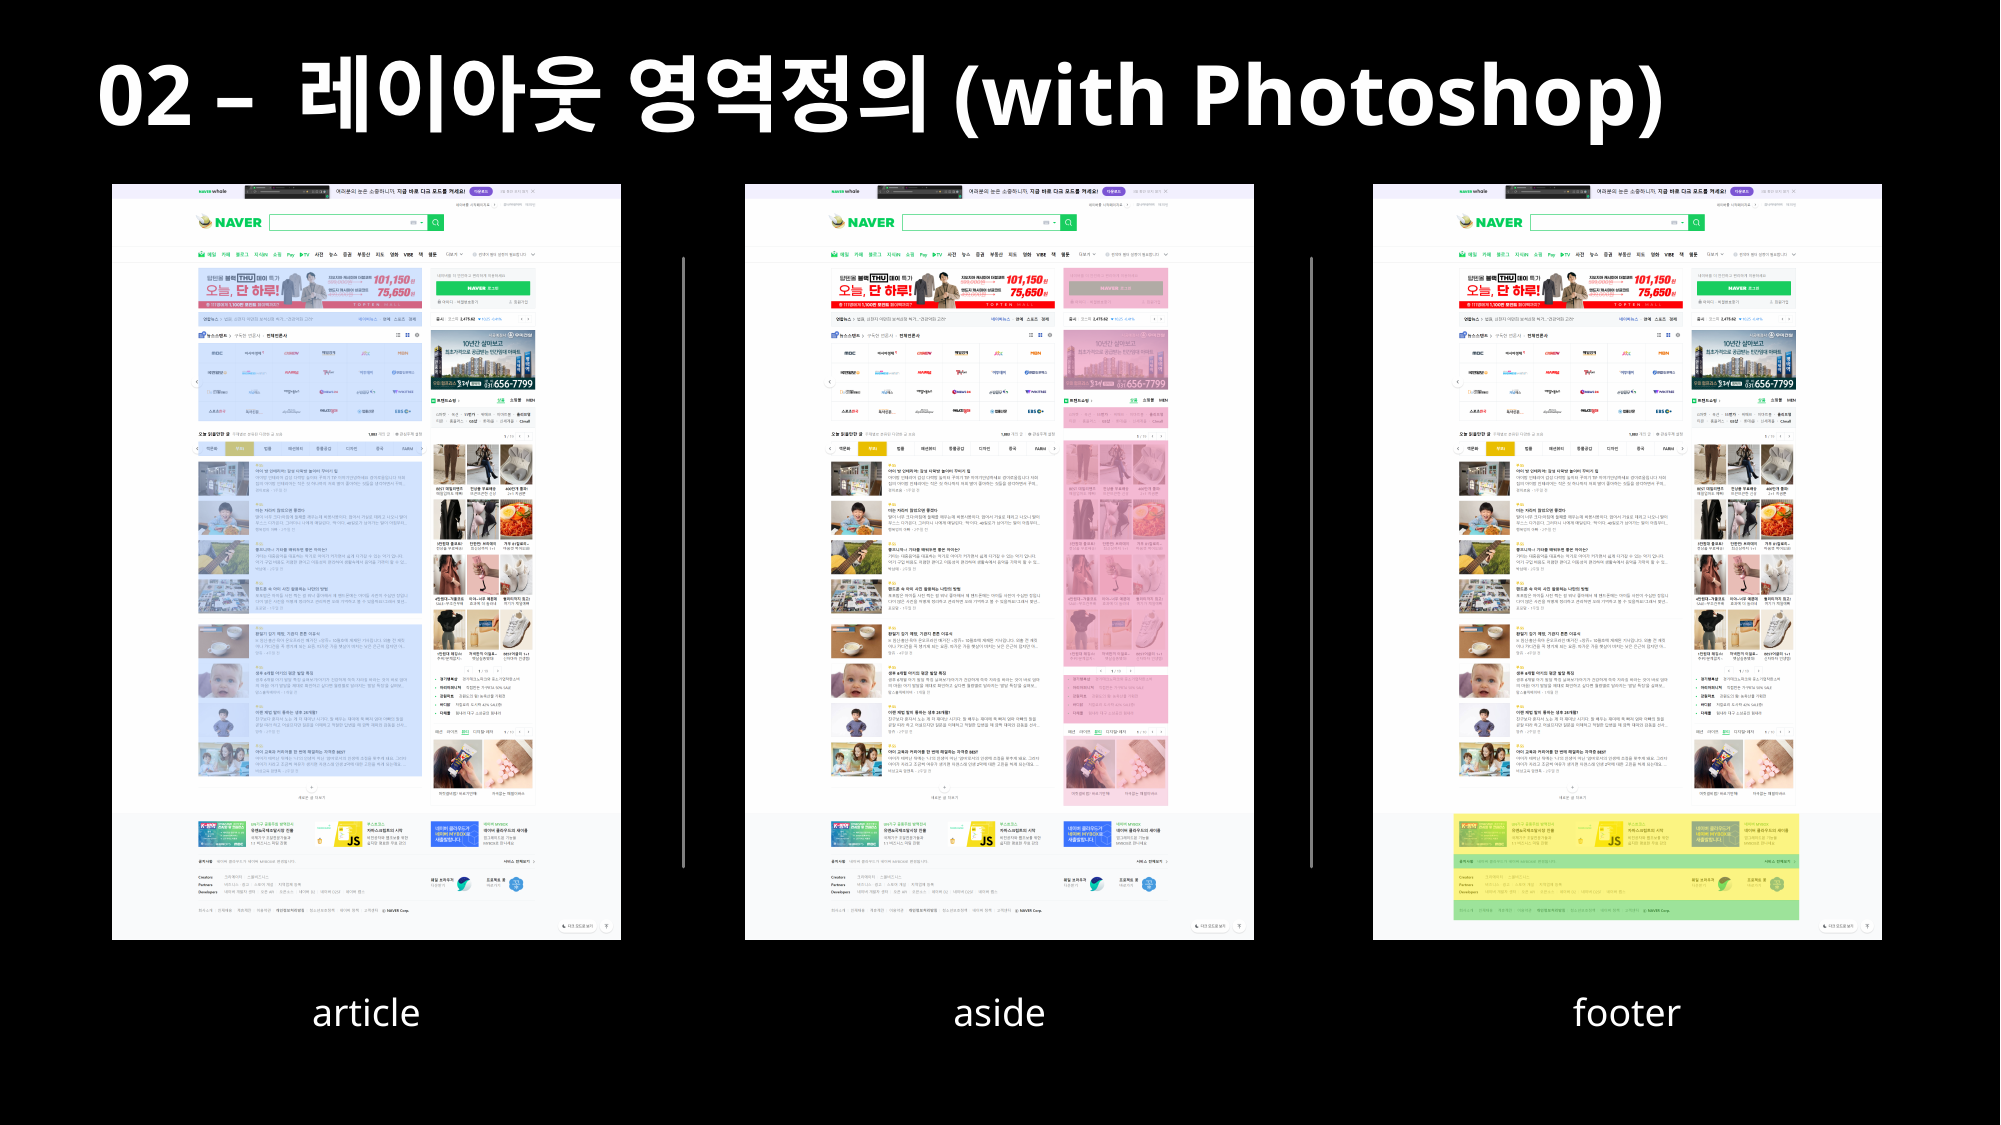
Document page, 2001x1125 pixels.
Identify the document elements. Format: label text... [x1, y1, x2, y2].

picture [745, 184, 1255, 940]
text_box aside [938, 981, 1062, 1041]
picture [112, 184, 621, 940]
picture [1373, 184, 1882, 940]
text_box article [297, 981, 436, 1041]
text_box 02 – 레이아웃 영역정의(with Photoshop) [82, 34, 1818, 168]
text_box footer [1558, 981, 1697, 1041]
